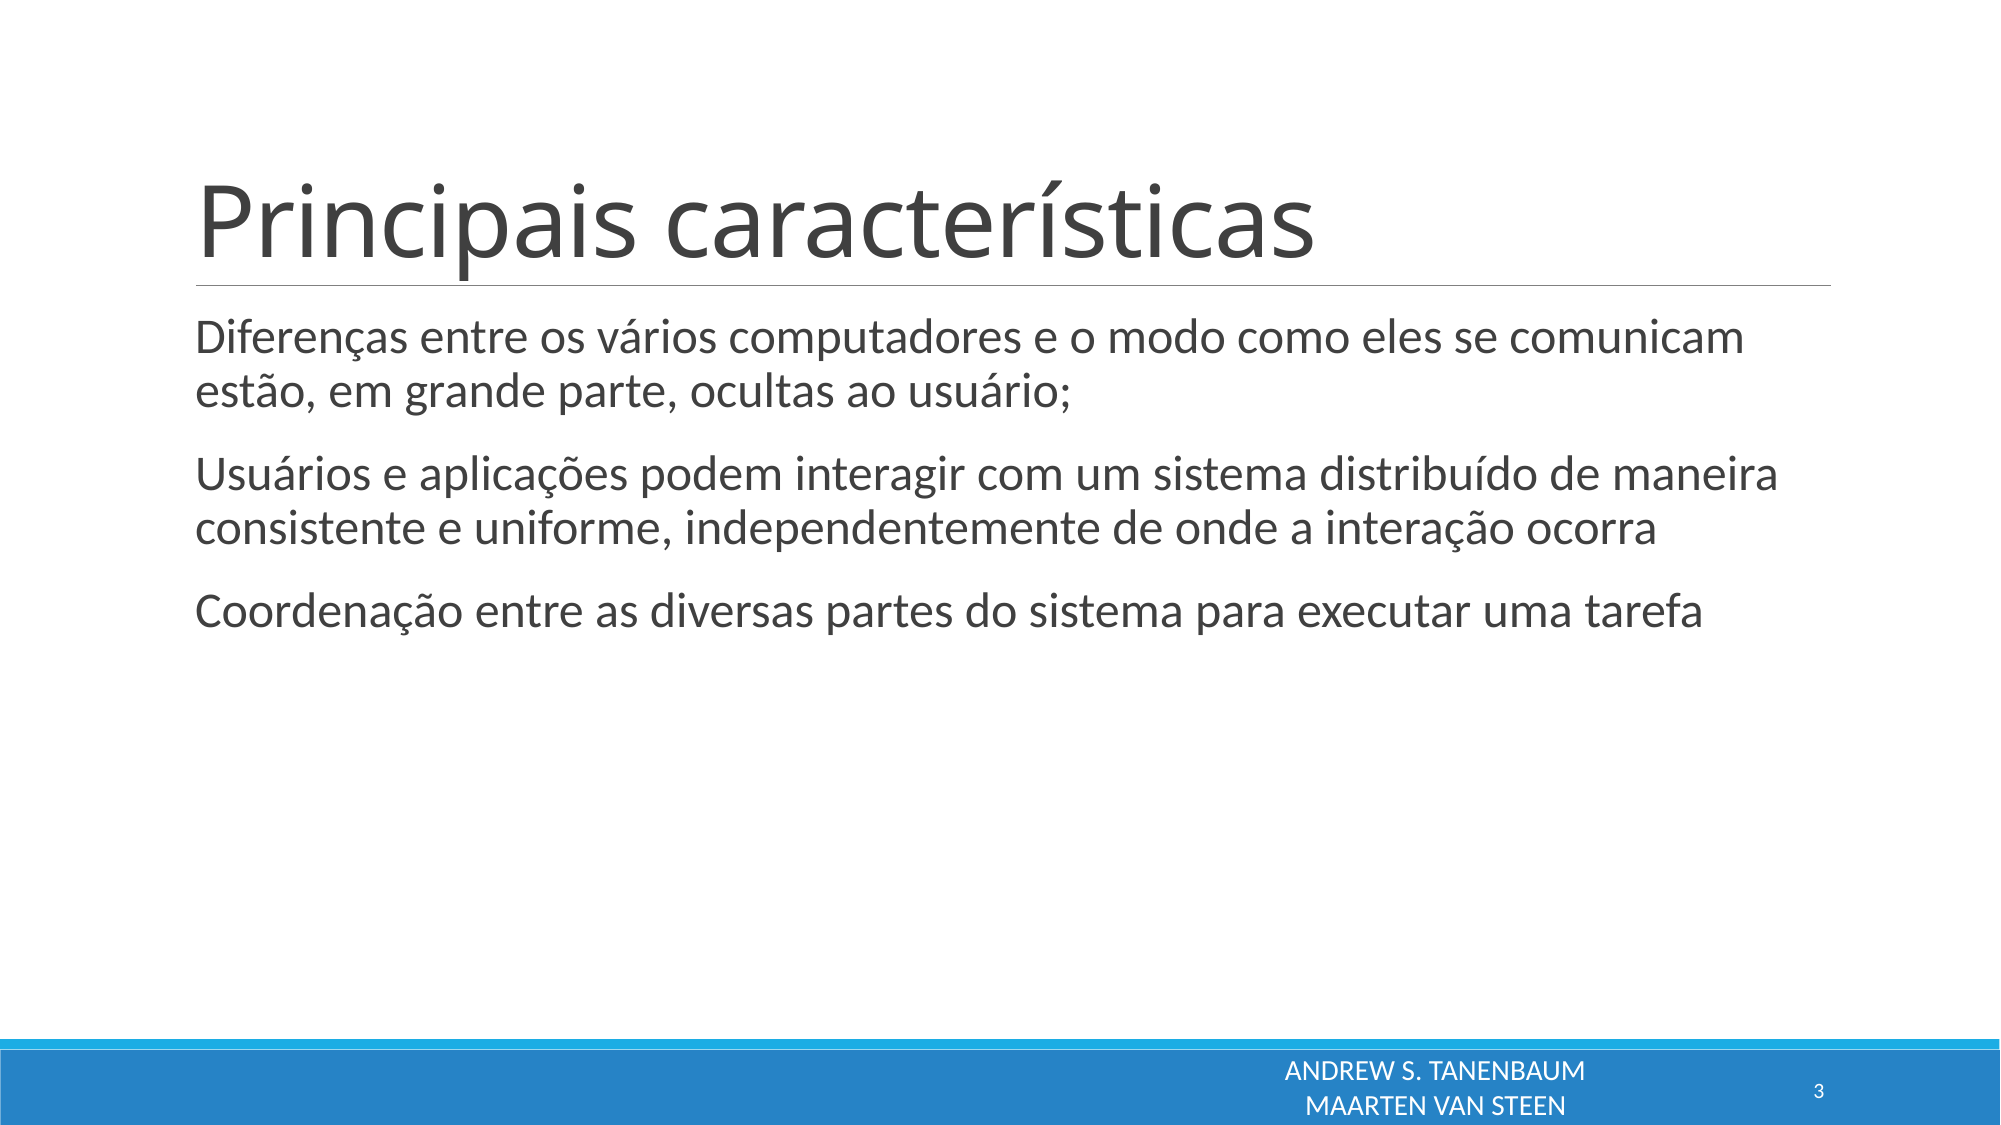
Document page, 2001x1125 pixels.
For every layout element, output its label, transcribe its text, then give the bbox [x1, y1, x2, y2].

list Diferenças entre os vários computadores e o modo como eles se comunicam estão, em grande parte, ocultas ao usuário; Usuários e aplicações podem interagir com um sistema distribuído de maneira consistente e uniforme, independentemente de onde a interação ocorra Coordenação entre as diversas partes do sistema para executar uma tarefa [180, 302, 1830, 1005]
text_box ANDREW S. TANENBAUM MAARTEN VAN STEEN [1270, 1043, 1602, 1125]
slide_number 3 [1624, 1059, 1840, 1120]
title Principais características [180, 47, 1830, 285]
